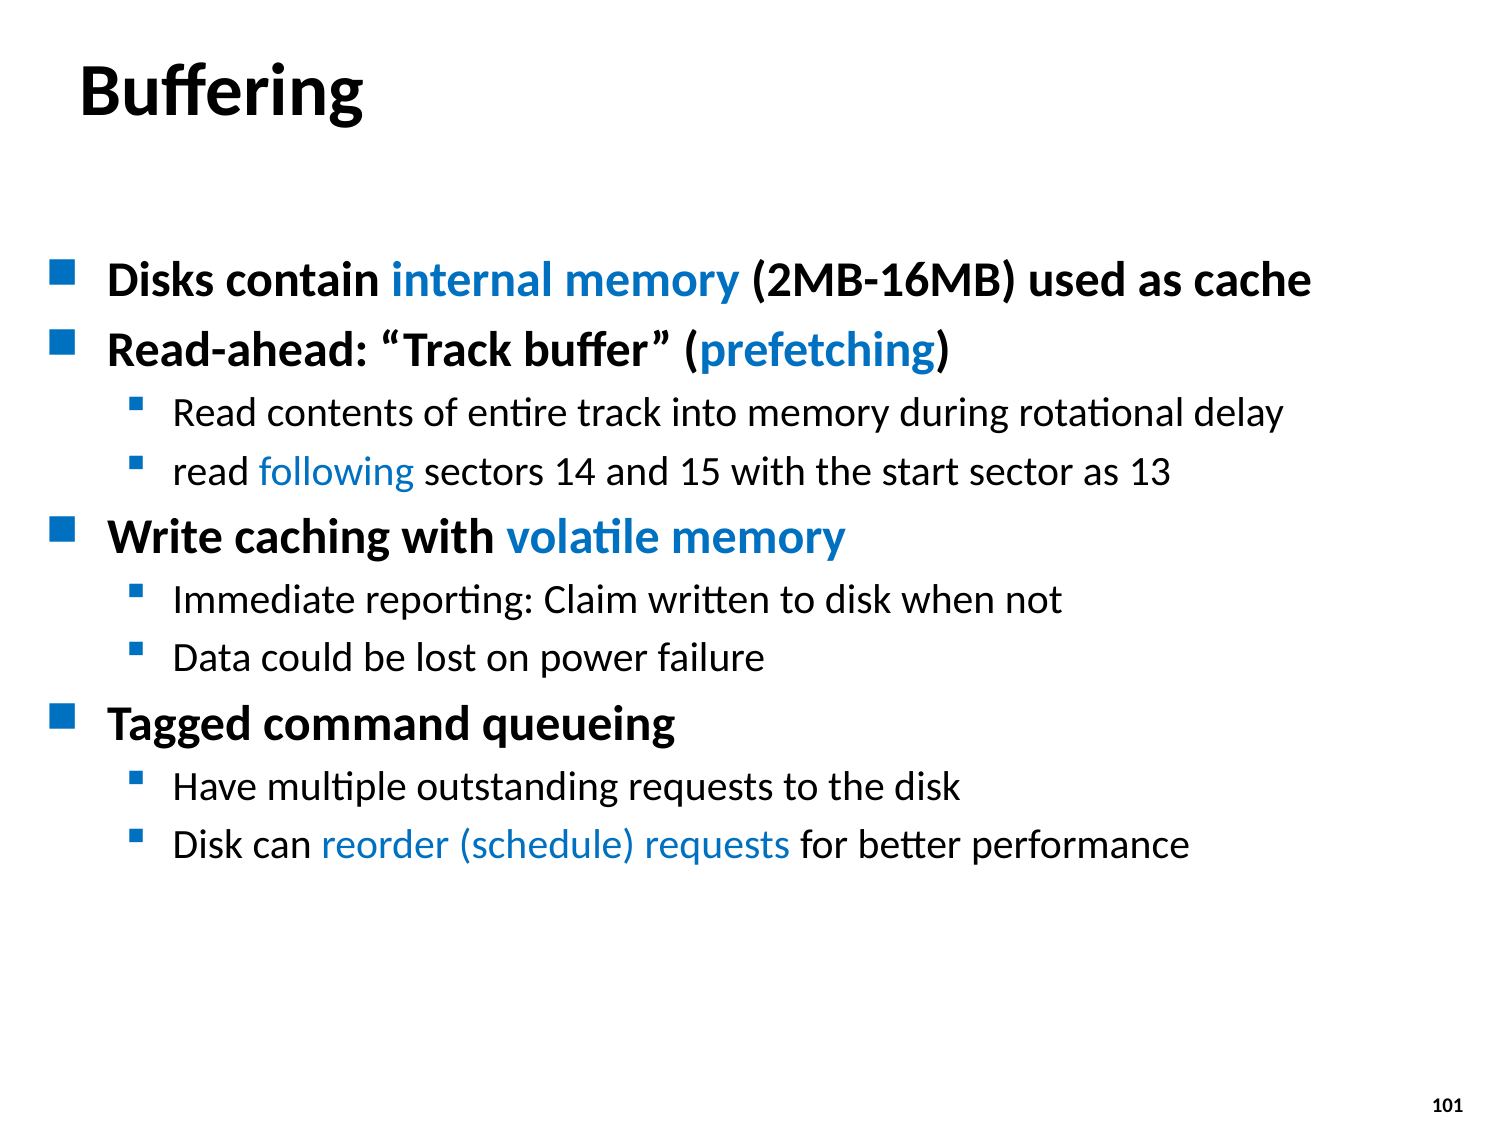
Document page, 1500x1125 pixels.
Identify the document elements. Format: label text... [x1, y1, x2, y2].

list Disks contain internal memory (2MB-16MB) used as cache Read-ahead: “Track buffer” (prefetching) Read contents of entire track into memory during rotational delay read following sectors 14 and 15 with the start sector as 13 Write caching with volatile memory Immediate reporting: Claim written to disk when not Data could be lost on power failure Tagged command queueing Have multiple outstanding requests to the disk Disk can reorder (schedule) requests for better performance [35, 238, 1424, 1102]
title Buffering [64, 23, 1311, 149]
